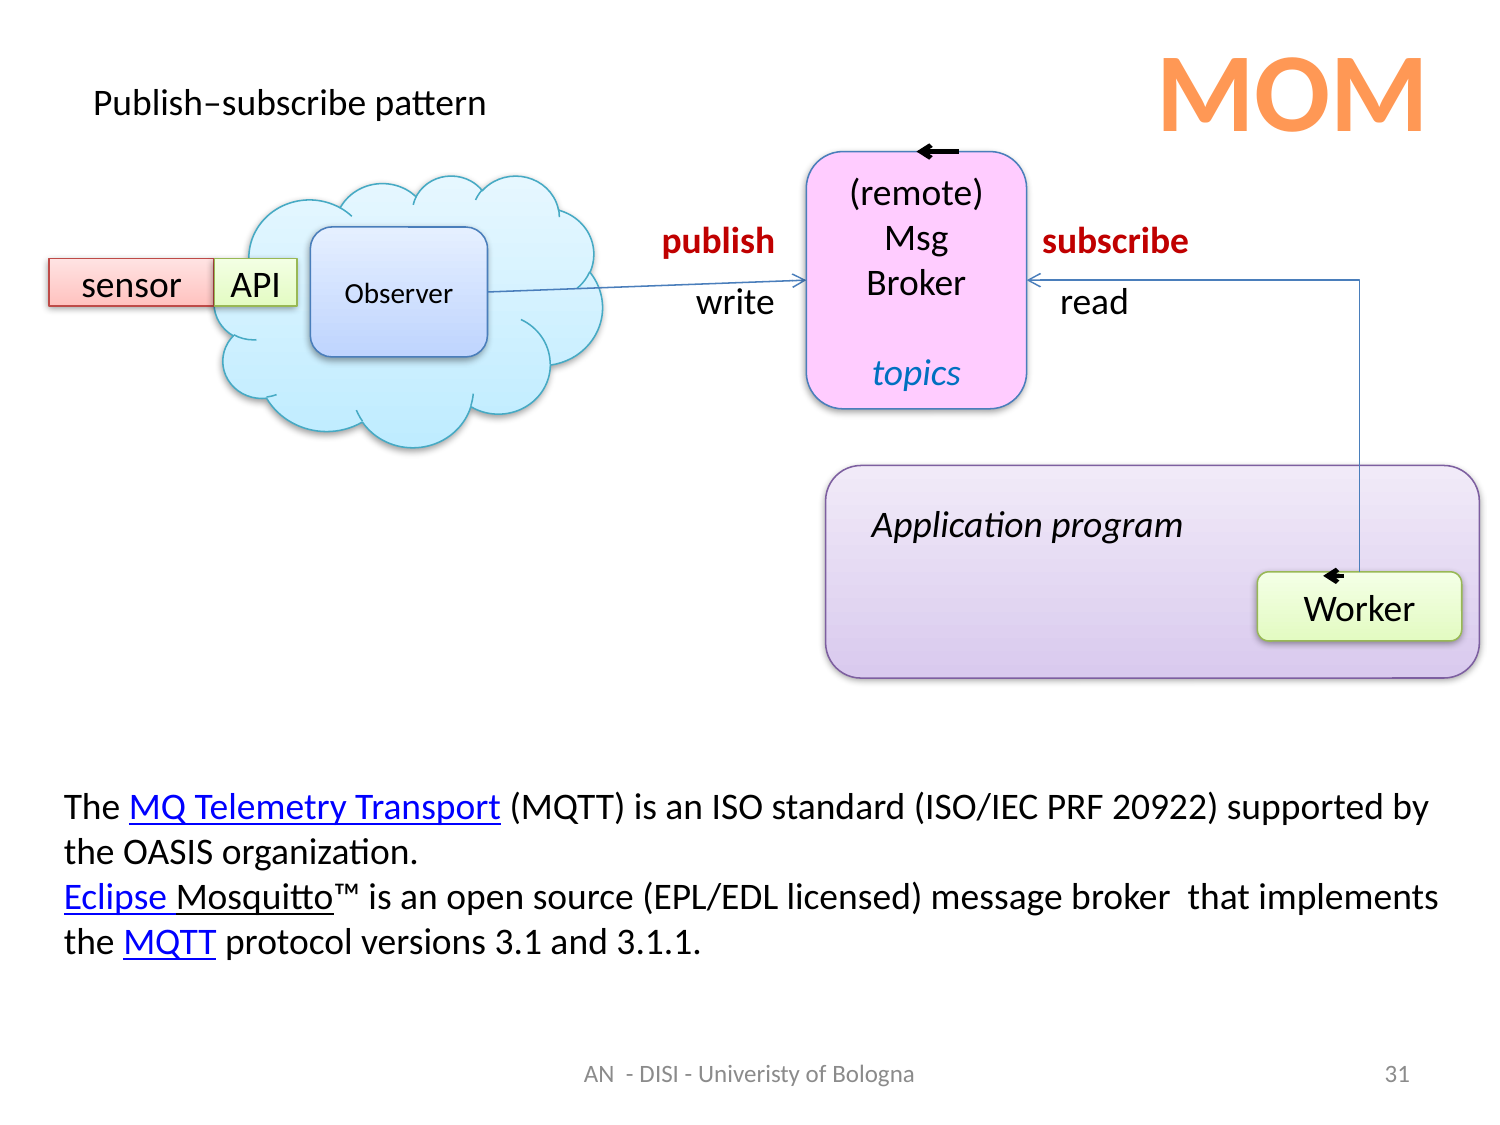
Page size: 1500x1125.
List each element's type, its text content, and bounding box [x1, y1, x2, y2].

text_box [48, 151, 1480, 679]
slide_number 31 [1074, 1042, 1425, 1103]
text_box The MQ Telemetry Transport (MQTT) is an ISO standard (ISO/IEC PRF 20922) supported by the OASIS organization. Eclipse Mosquitto™ is an open source (EPL/EDL licensed) message broker that implements the MQTT protocol versions 3.1 and 3.1.1. [48, 775, 1489, 970]
text_box MOM [1141, 11, 1444, 149]
footer AN - DISI - Univeristy of Bologna [512, 1042, 988, 1103]
text_box Publish–subscribe pattern [78, 70, 503, 131]
